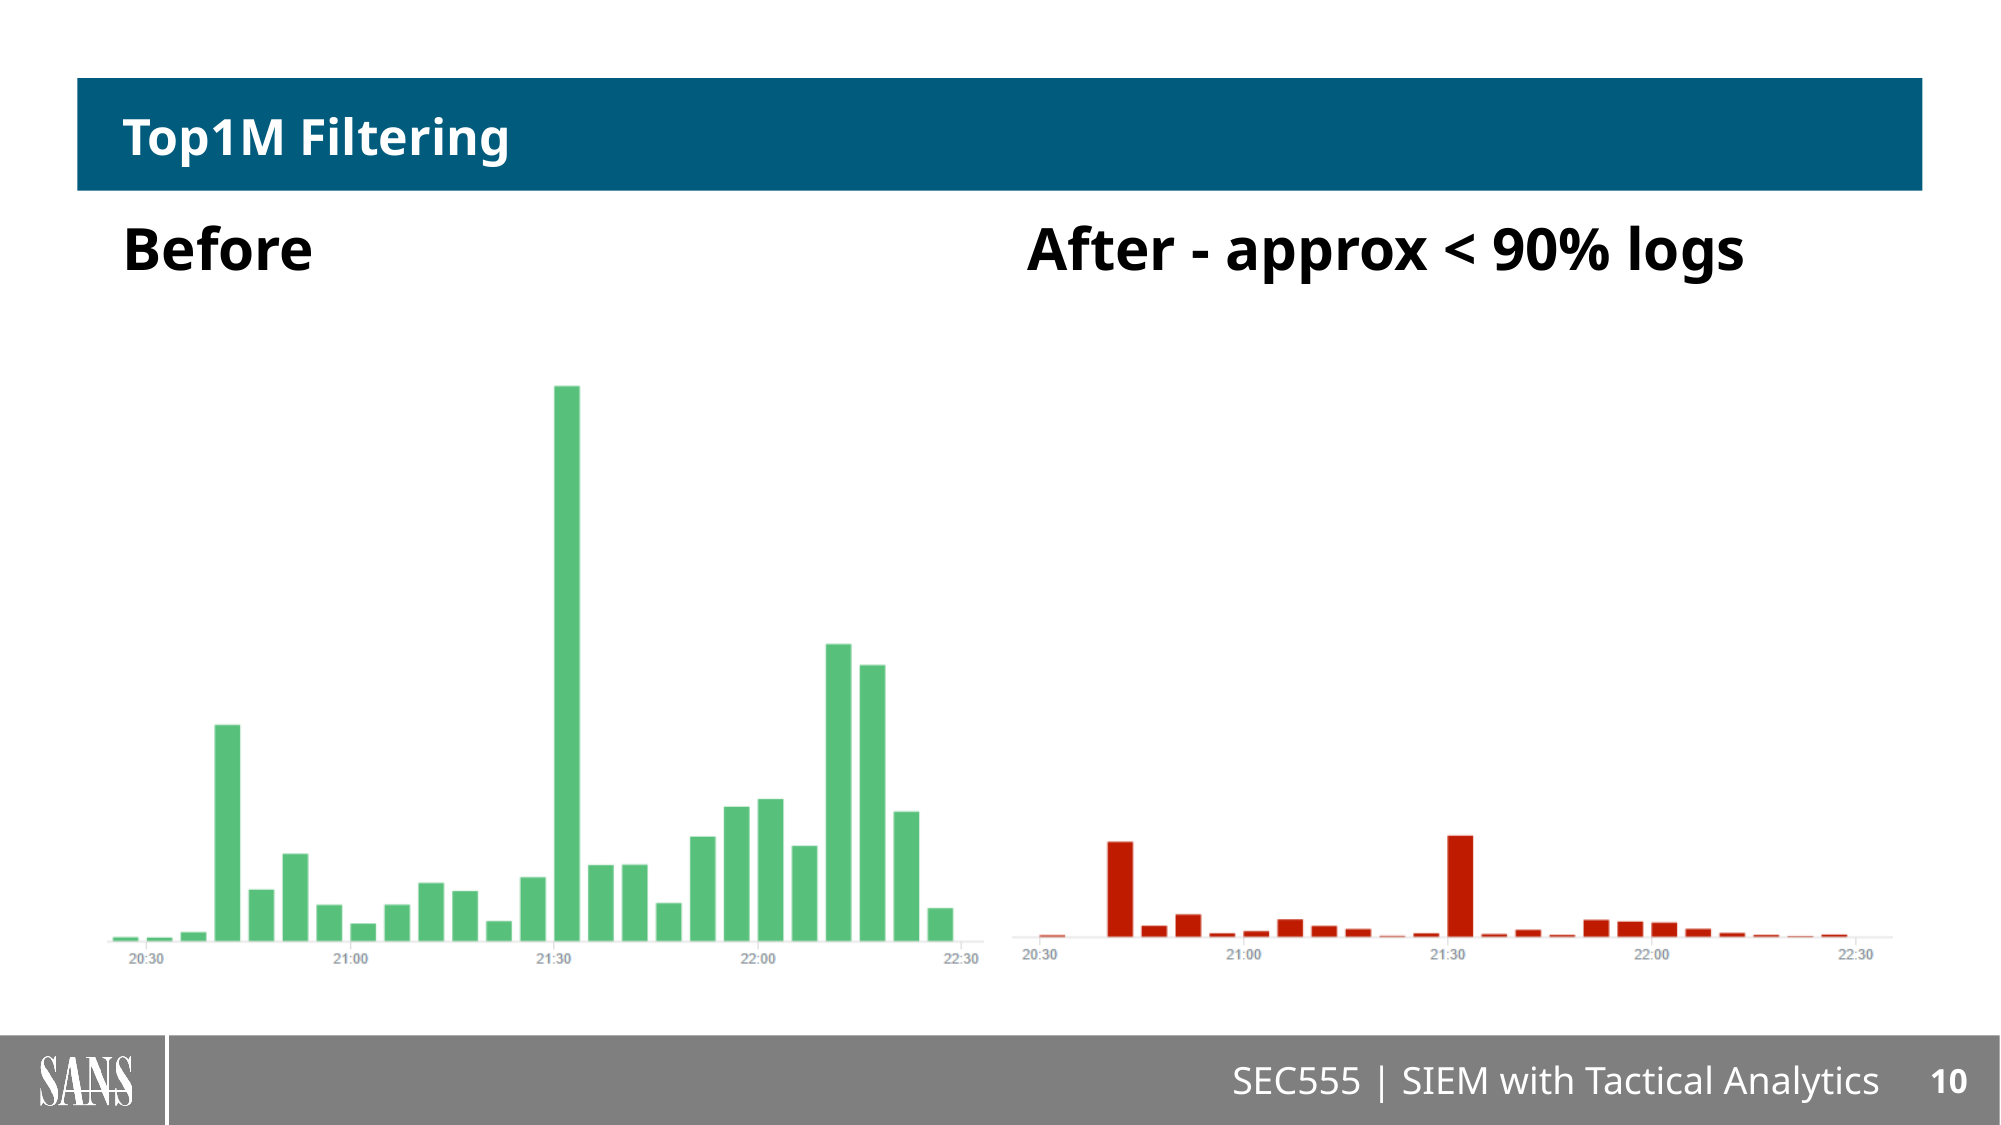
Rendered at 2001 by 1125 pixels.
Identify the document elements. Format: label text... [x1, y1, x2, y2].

list After - approx < 90% logs [1012, 212, 1893, 310]
list Before [107, 212, 984, 310]
title Top1M Filtering [107, 78, 1893, 191]
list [1012, 377, 1893, 970]
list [107, 378, 984, 969]
